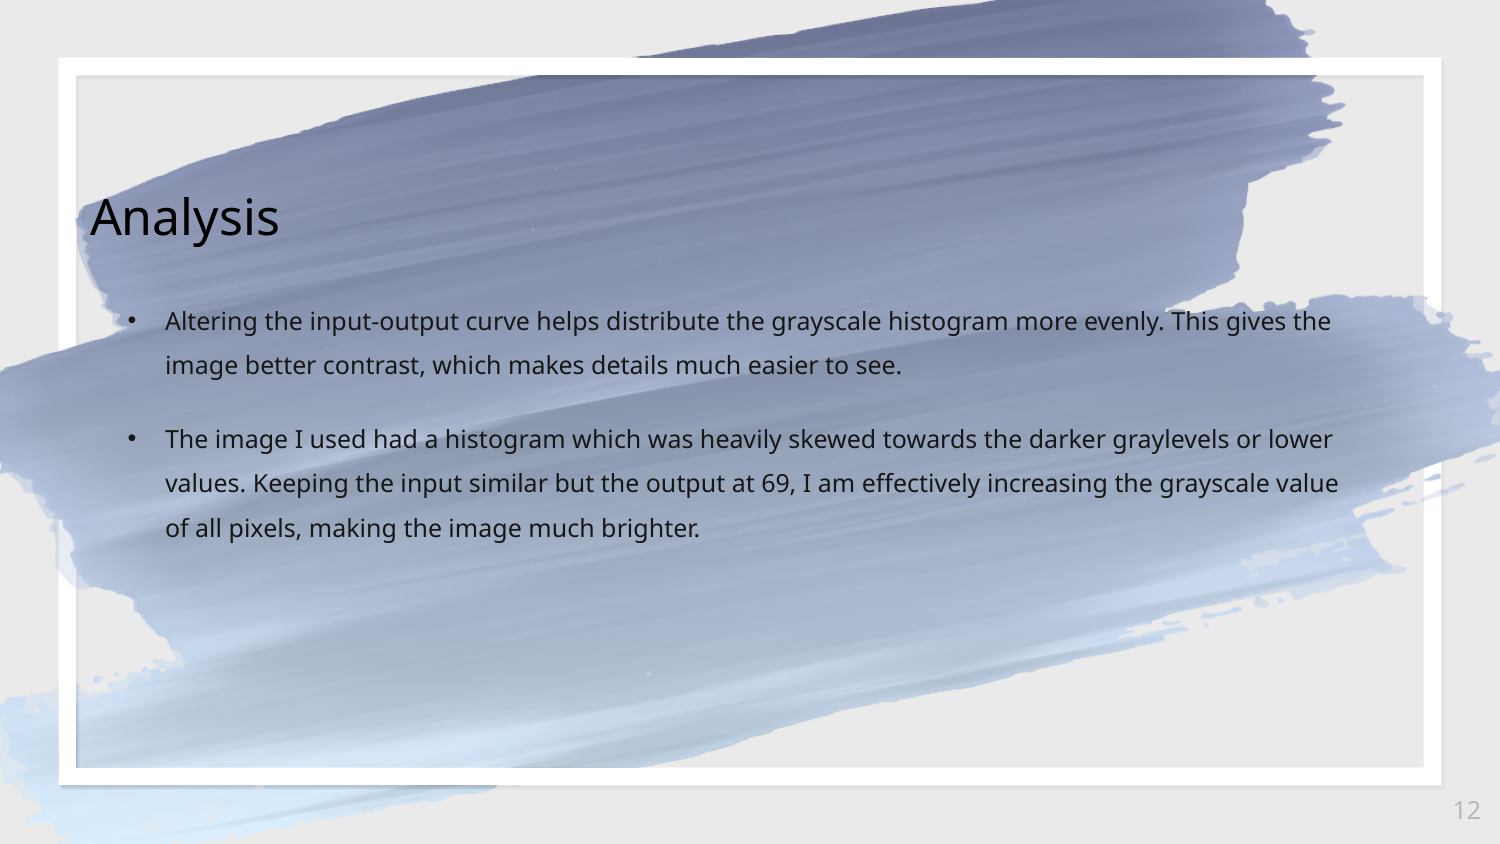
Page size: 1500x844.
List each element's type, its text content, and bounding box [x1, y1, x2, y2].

text_box Analysis [90, 127, 420, 168]
text_box Altering the input-output curve helps distribute the grayscale histogram more evenly. This gives the image better contrast, which makes details much easier to see. The image I used had a histogram which was heavily skewed towards the darker graylevels or lower values. Keeping the input similar but the output at 69, I am effectively increasing the grayscale value of all pixels, making the image much brighter. [90, 168, 1353, 738]
slide_number 12 [1391, 779, 1482, 844]
picture [0, 0, 1500, 844]
